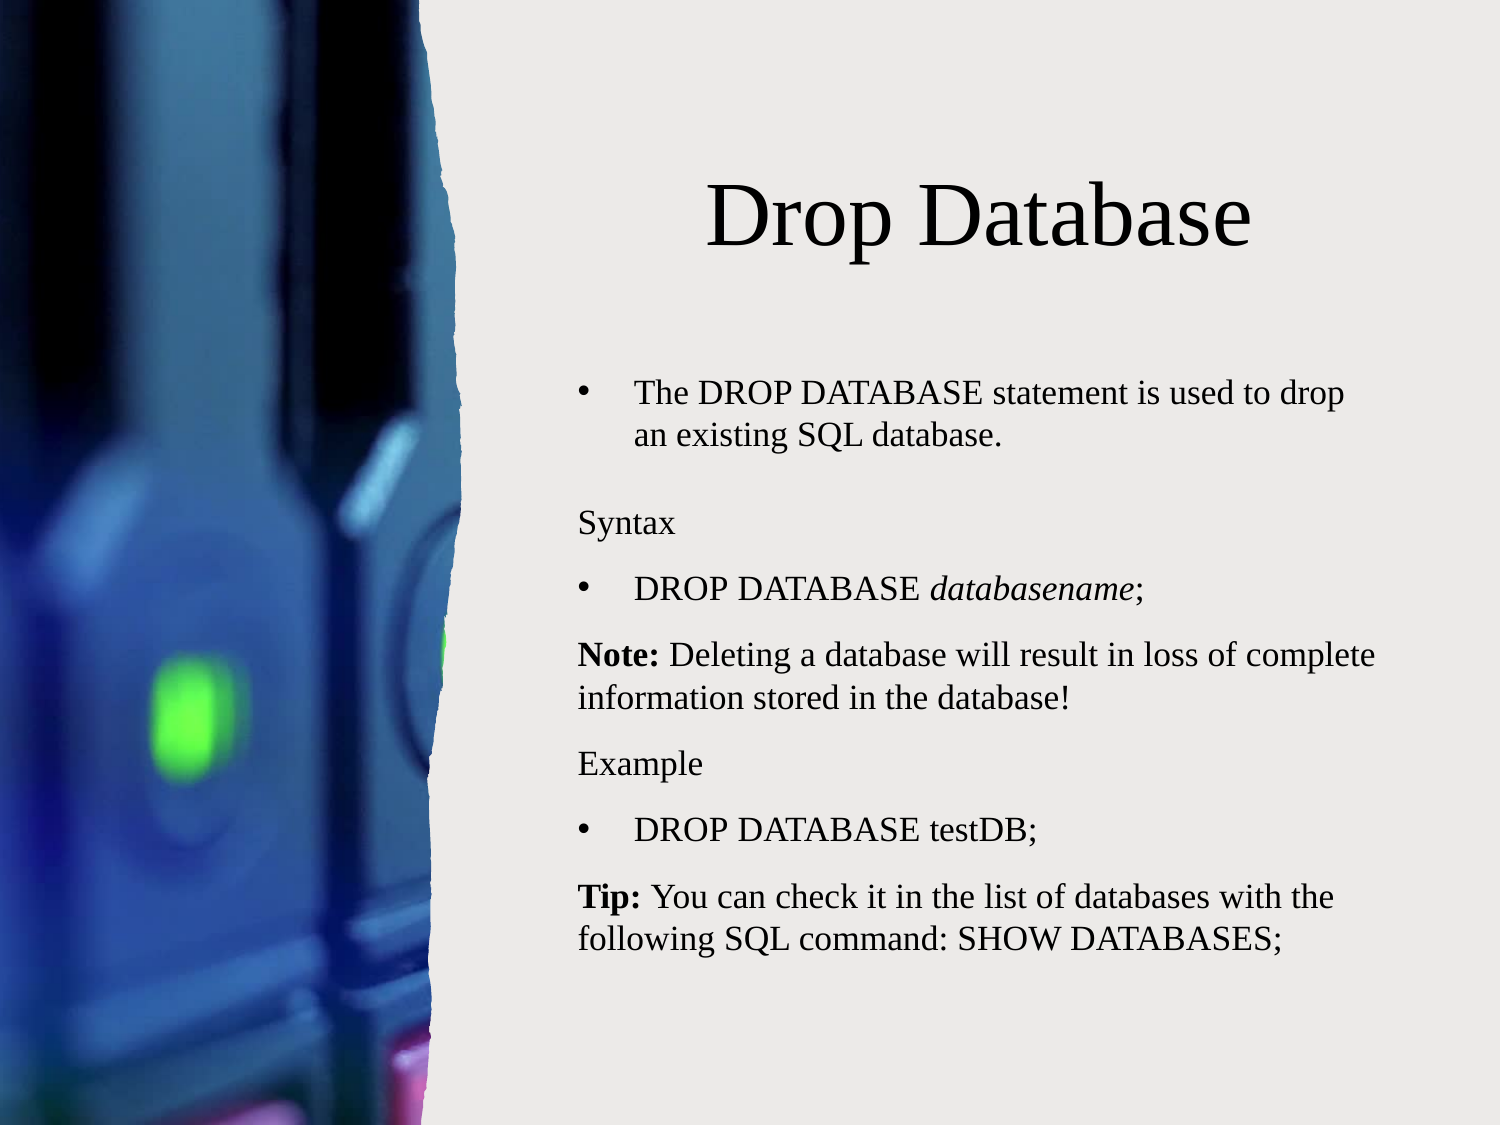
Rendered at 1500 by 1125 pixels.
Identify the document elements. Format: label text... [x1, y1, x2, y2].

list The DROP DATABASE statement is used to drop an existing SQL database. Syntax DROP DATABASE databasename; Note: Deleting a database will result in loss of complete information stored in the database! Example DROP DATABASE testDB; Tip: You can check it in the list of databases with the following SQL command: SHOW DATABASES; [562, 361, 1397, 1002]
text_box [464, 0, 1500, 1125]
picture [0, 0, 463, 1125]
title Drop Database [562, 98, 1397, 319]
